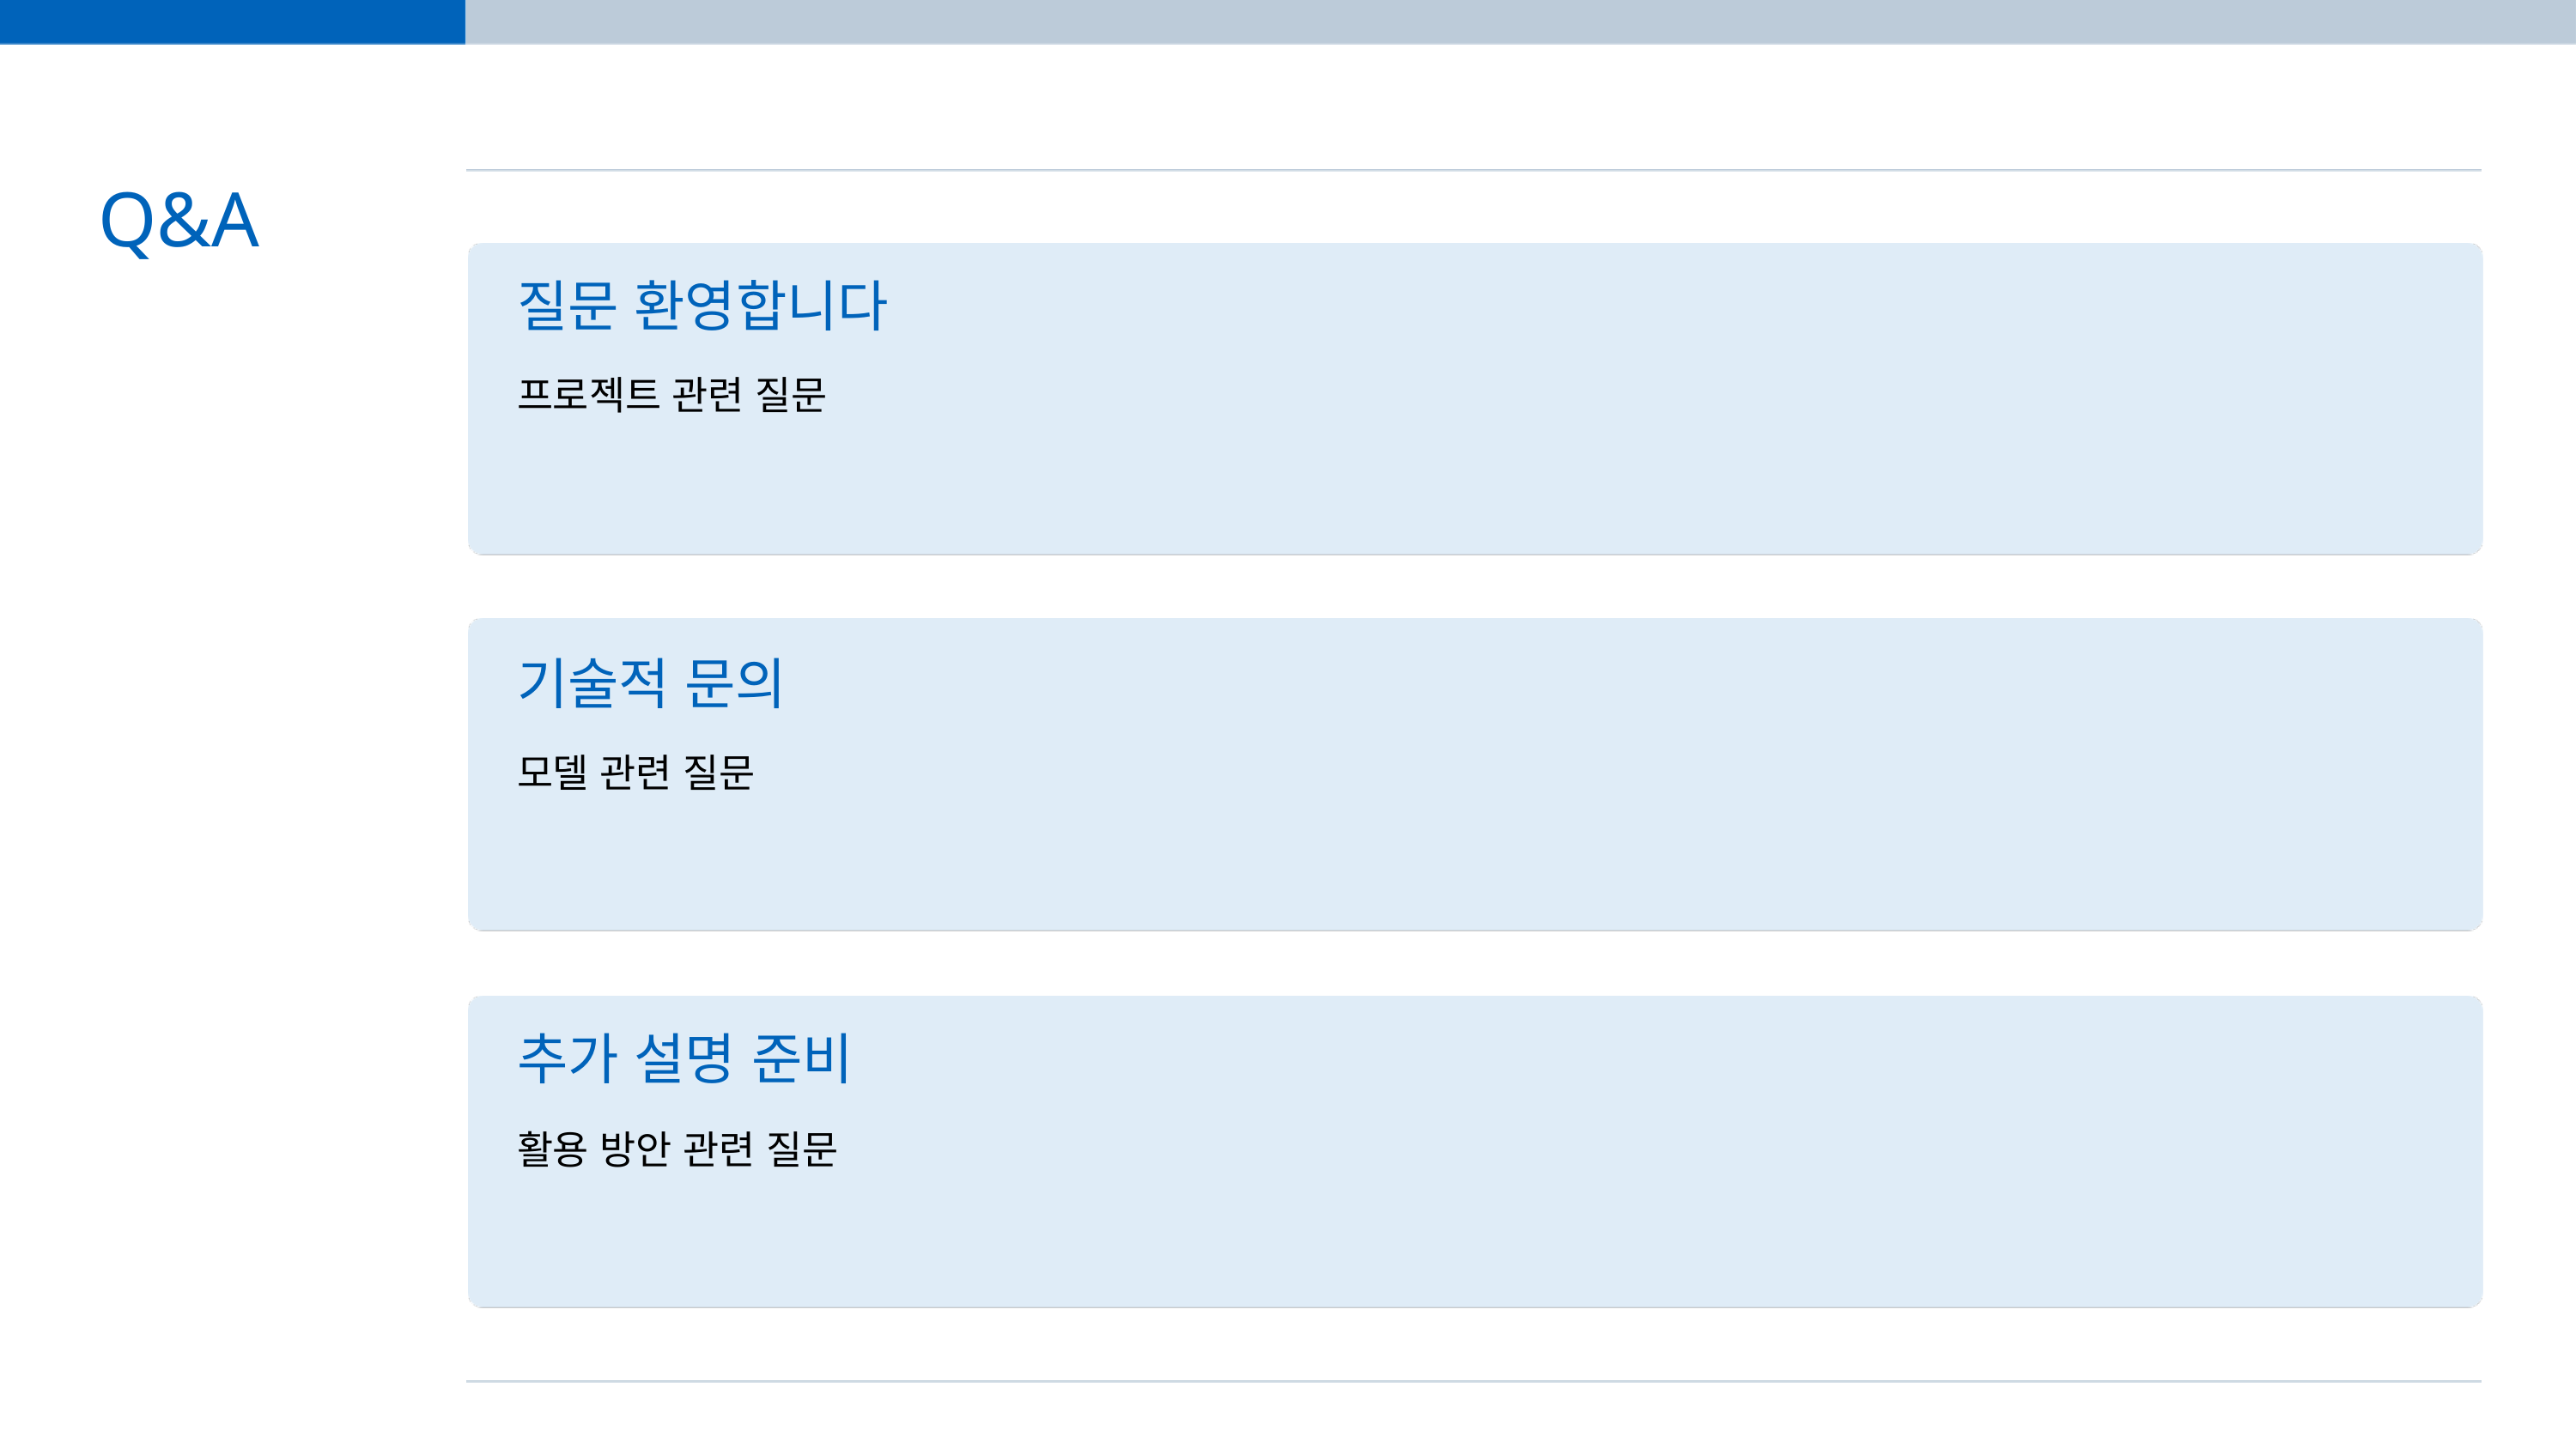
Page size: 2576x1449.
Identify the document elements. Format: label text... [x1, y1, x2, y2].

picture [468, 243, 2483, 557]
text_box Q&A [98, 175, 447, 281]
picture [468, 996, 2483, 1310]
picture [466, 169, 2482, 173]
picture [0, 0, 2576, 45]
picture [468, 618, 2483, 932]
